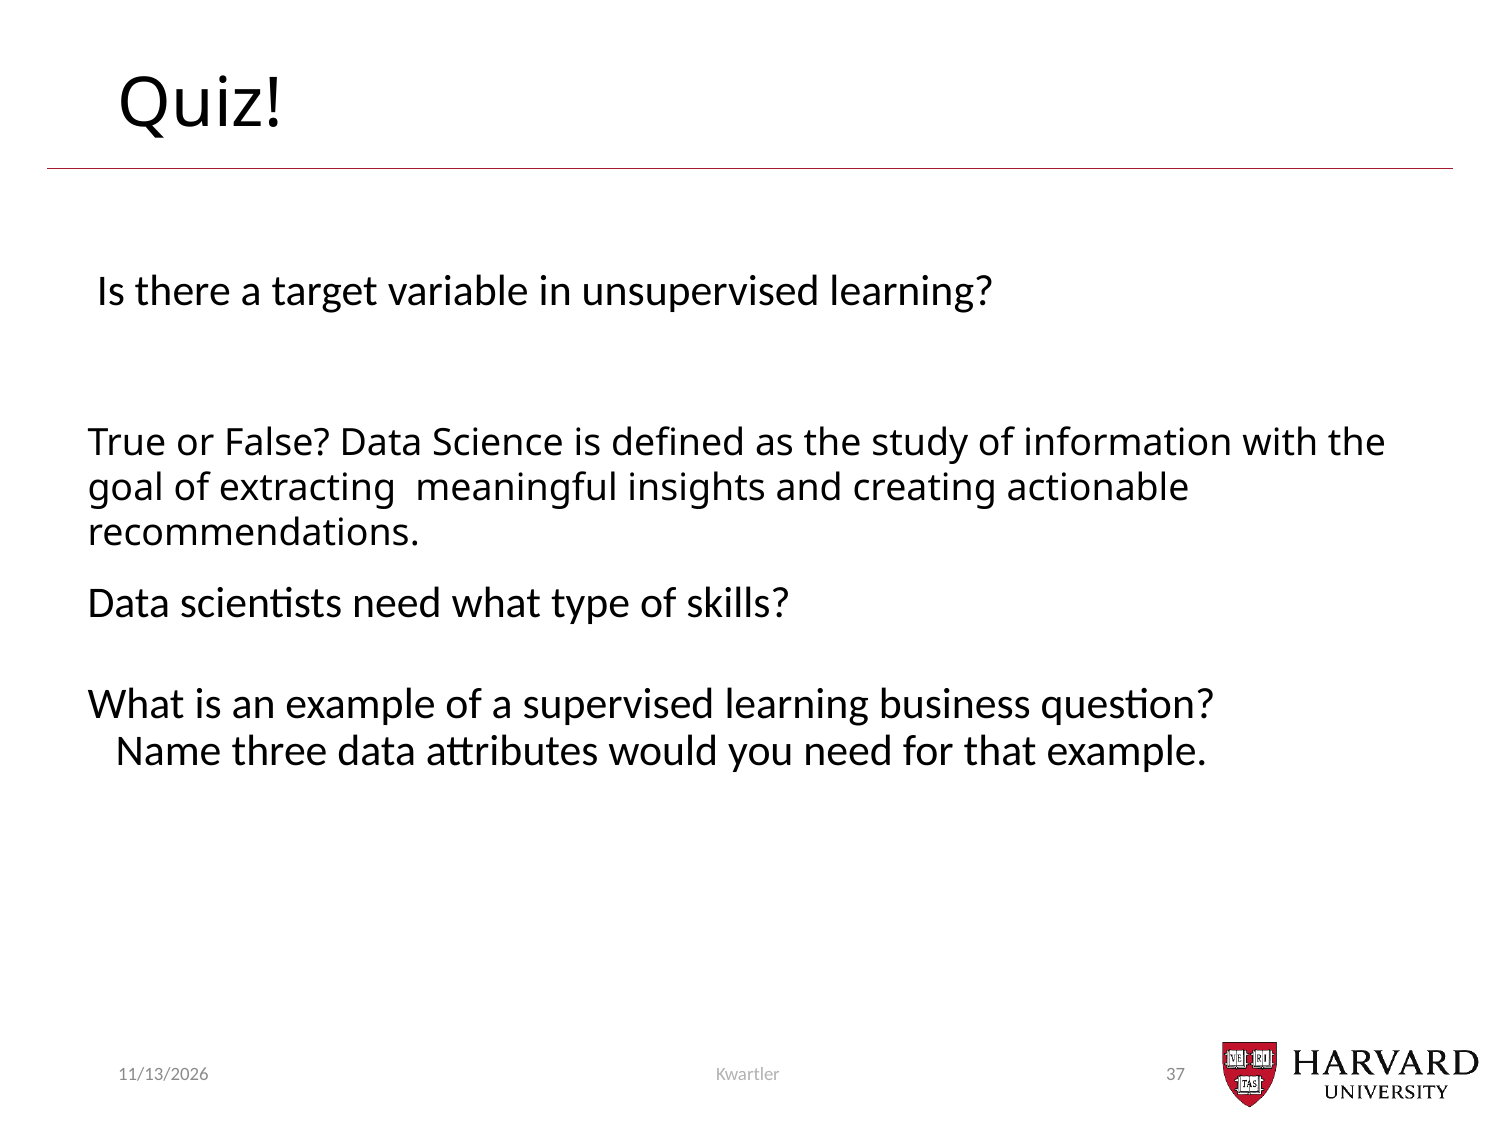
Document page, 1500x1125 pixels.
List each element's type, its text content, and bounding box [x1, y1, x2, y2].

text_box True or False? Data Science is defined as the study of information with the goal of extracting meaningful insights and creating actionable recommendations. [72, 442, 1422, 528]
text_box What is an example of a supervised learning business question? Name three data attributes would you need for that example. [72, 665, 1410, 763]
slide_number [103, 1042, 441, 1103]
title Quiz! [103, 59, 1397, 157]
footer Kwartler [496, 1042, 1004, 1103]
text_box Is there a target variable in unsupervised learning? [81, 252, 1419, 317]
slide_number 37 [1059, 1042, 1200, 1103]
text_box Data scientists need what type of skills? [72, 564, 1410, 629]
picture [1200, 1024, 1500, 1125]
